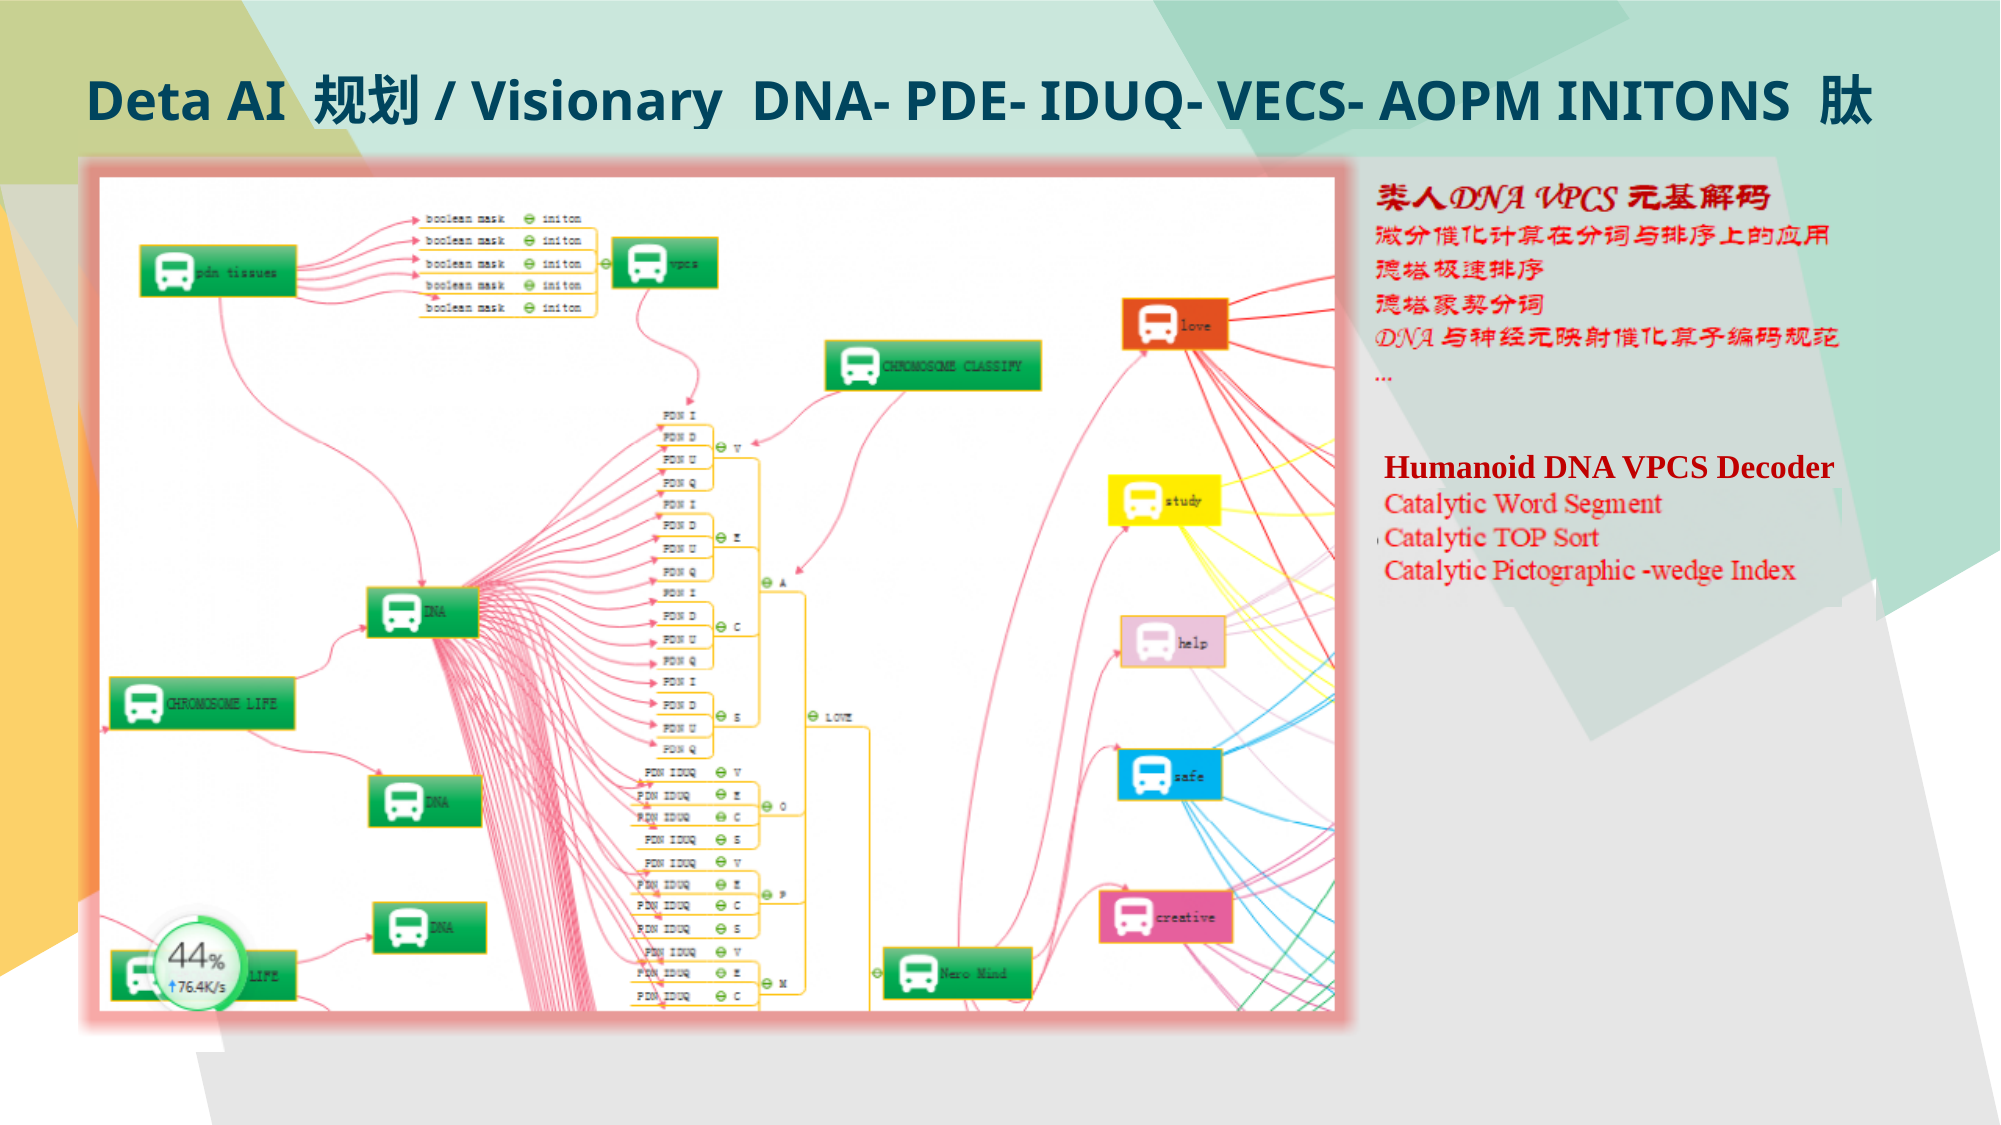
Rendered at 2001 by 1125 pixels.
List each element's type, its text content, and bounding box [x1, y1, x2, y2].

text_box Deta AI 规划/ Visionary DNA- PDE- IDUQ- VECS- AOPM INITONS 肽展2020 [70, 58, 1907, 204]
text_box Humanoid DNA VPCS Decoder [1876, 437, 1882, 533]
picture [78, 129, 1876, 1052]
